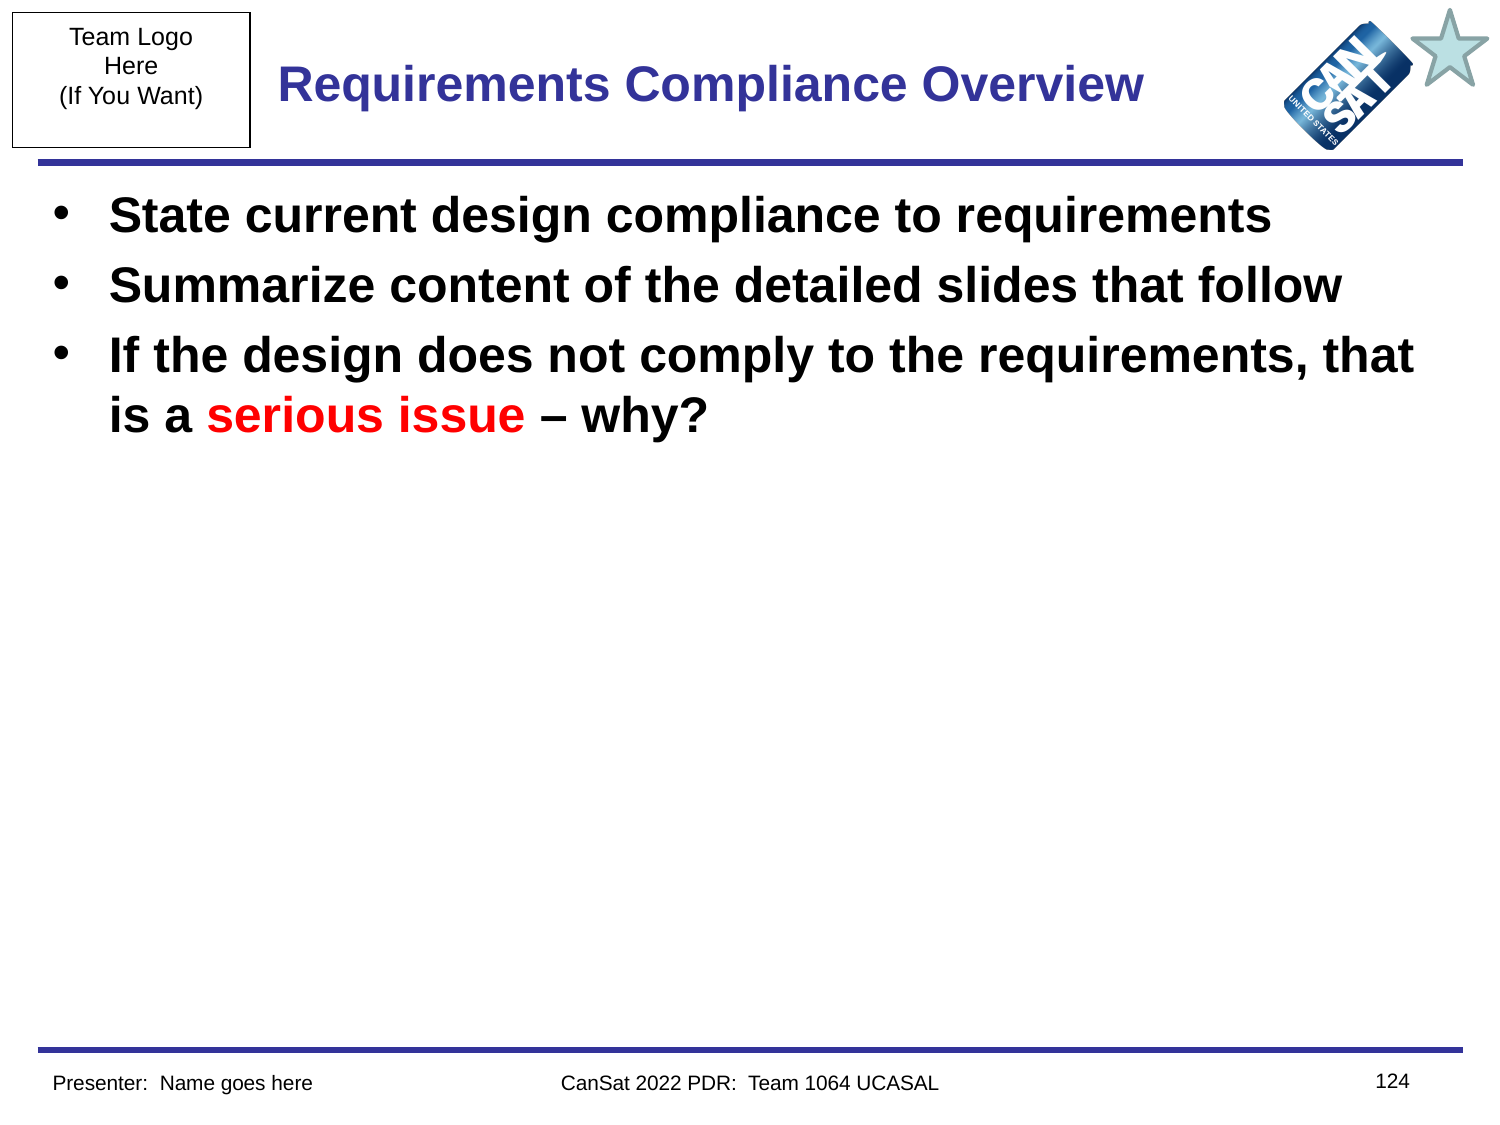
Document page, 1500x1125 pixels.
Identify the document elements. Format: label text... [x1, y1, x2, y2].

title Requirements Compliance Overview [262, 12, 1238, 150]
text_box [1412, 9, 1488, 85]
list State current design compliance to requirements Summarize content of the detailed slides that follow If the design does not comply to the requirements, that is a serious issue – why? [37, 174, 1463, 1025]
text_box Presenter: Name goes here [37, 1062, 413, 1103]
slide_number ‹#› [1312, 1059, 1425, 1100]
picture [1284, 21, 1413, 150]
footer CanSat 2022 PDR: Team 1064 UCASAL [450, 1062, 1050, 1103]
